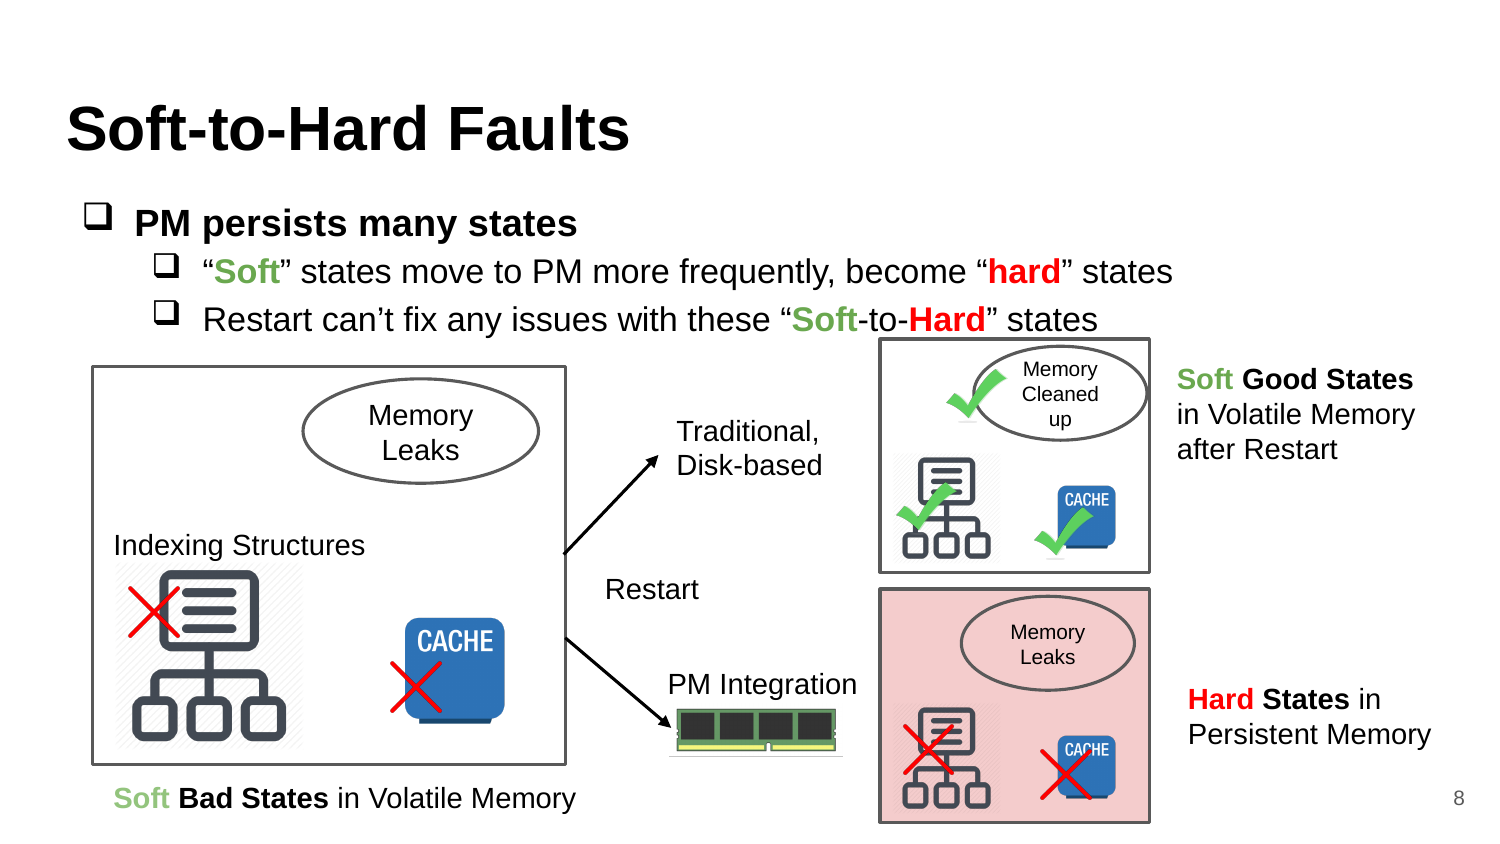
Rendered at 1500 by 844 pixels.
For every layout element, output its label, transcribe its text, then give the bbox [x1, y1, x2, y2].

text_box Hard States in Persistent Memory [1172, 665, 1468, 766]
text_box Memory Leaks [303, 378, 539, 484]
text_box Memory Cleaned up [987, 355, 1147, 441]
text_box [563, 454, 659, 555]
text_box Soft Bad States in Volatile Memory [98, 764, 625, 830]
slide_number 8 [1389, 764, 1480, 830]
text_box [880, 589, 1150, 823]
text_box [564, 637, 672, 729]
text_box Restart [589, 555, 779, 621]
text_box Memory Leaks [961, 596, 1135, 691]
picture [668, 703, 843, 757]
list PM persists many states “Soft” states move to PM more frequently, become “hard” states Restart can’t fix any issues with these “Soft-to-Hard” states [51, 176, 1449, 355]
picture [1032, 711, 1141, 823]
picture [360, 576, 550, 766]
text_box Indexing Structures [98, 510, 426, 576]
title Soft-to-Hard Faults [51, 72, 1449, 167]
text_box [92, 366, 566, 765]
text_box PM Integration [676, 649, 880, 715]
text_box Traditional, Disk-based [661, 396, 850, 497]
picture [114, 560, 304, 750]
picture [1032, 461, 1141, 573]
picture [892, 702, 1001, 814]
picture [892, 452, 1001, 564]
text_box Soft Good States in Volatile Memory after Restart [1161, 355, 1439, 480]
text_box [880, 355, 1150, 573]
picture [946, 369, 1008, 423]
